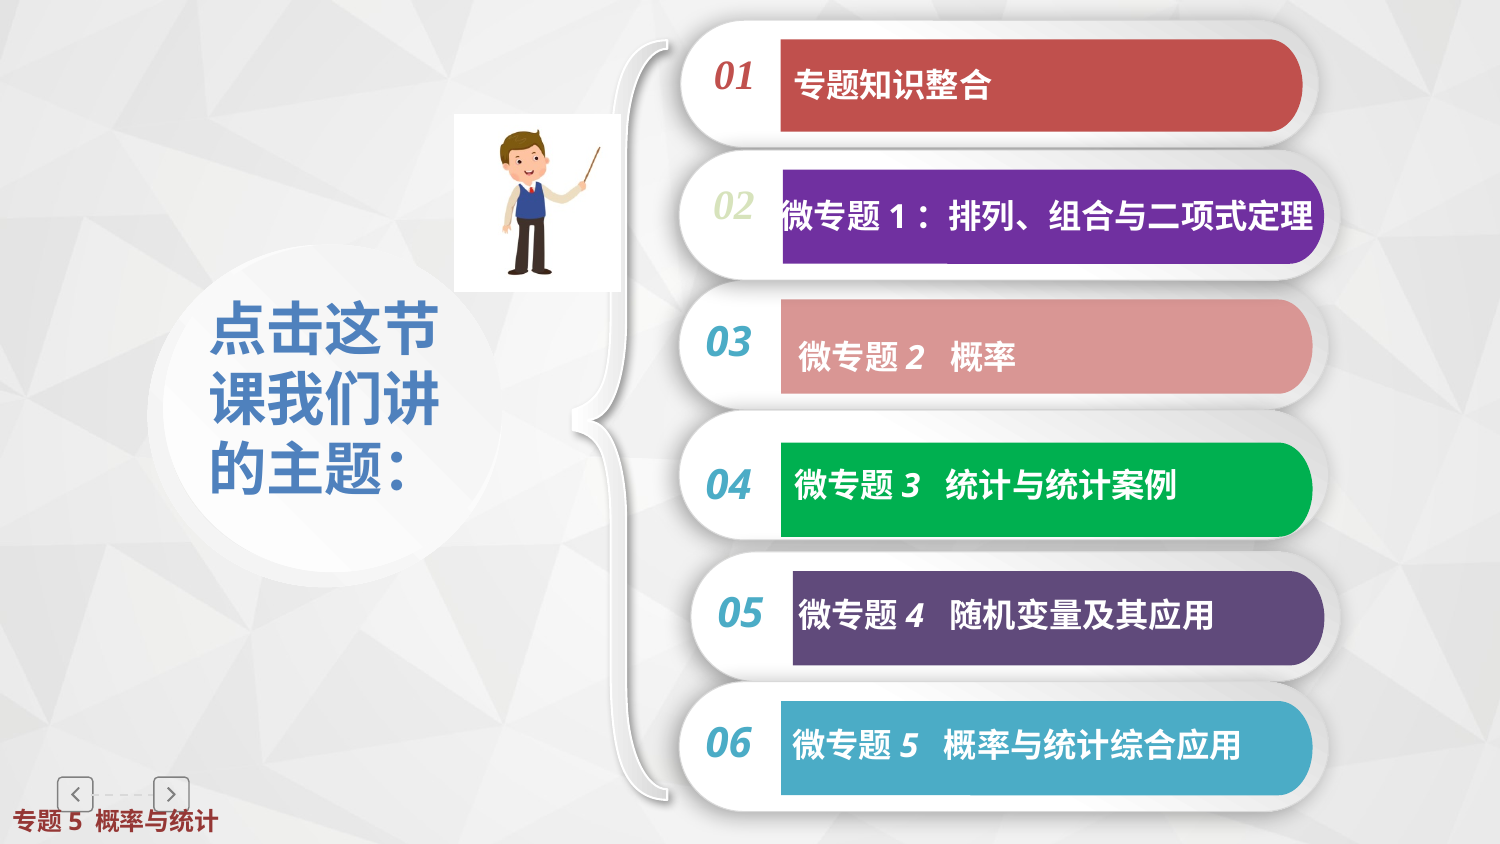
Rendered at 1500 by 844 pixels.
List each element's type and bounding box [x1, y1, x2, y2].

text_box [678, 289, 1329, 409]
picture [0, 0, 1500, 844]
text_box [678, 681, 1329, 812]
text_box [678, 149, 1341, 281]
text_box [690, 551, 1341, 682]
text_box [147, 244, 503, 588]
text_box [570, 38, 670, 802]
text_box [680, 19, 1319, 148]
text_box [678, 409, 1329, 541]
